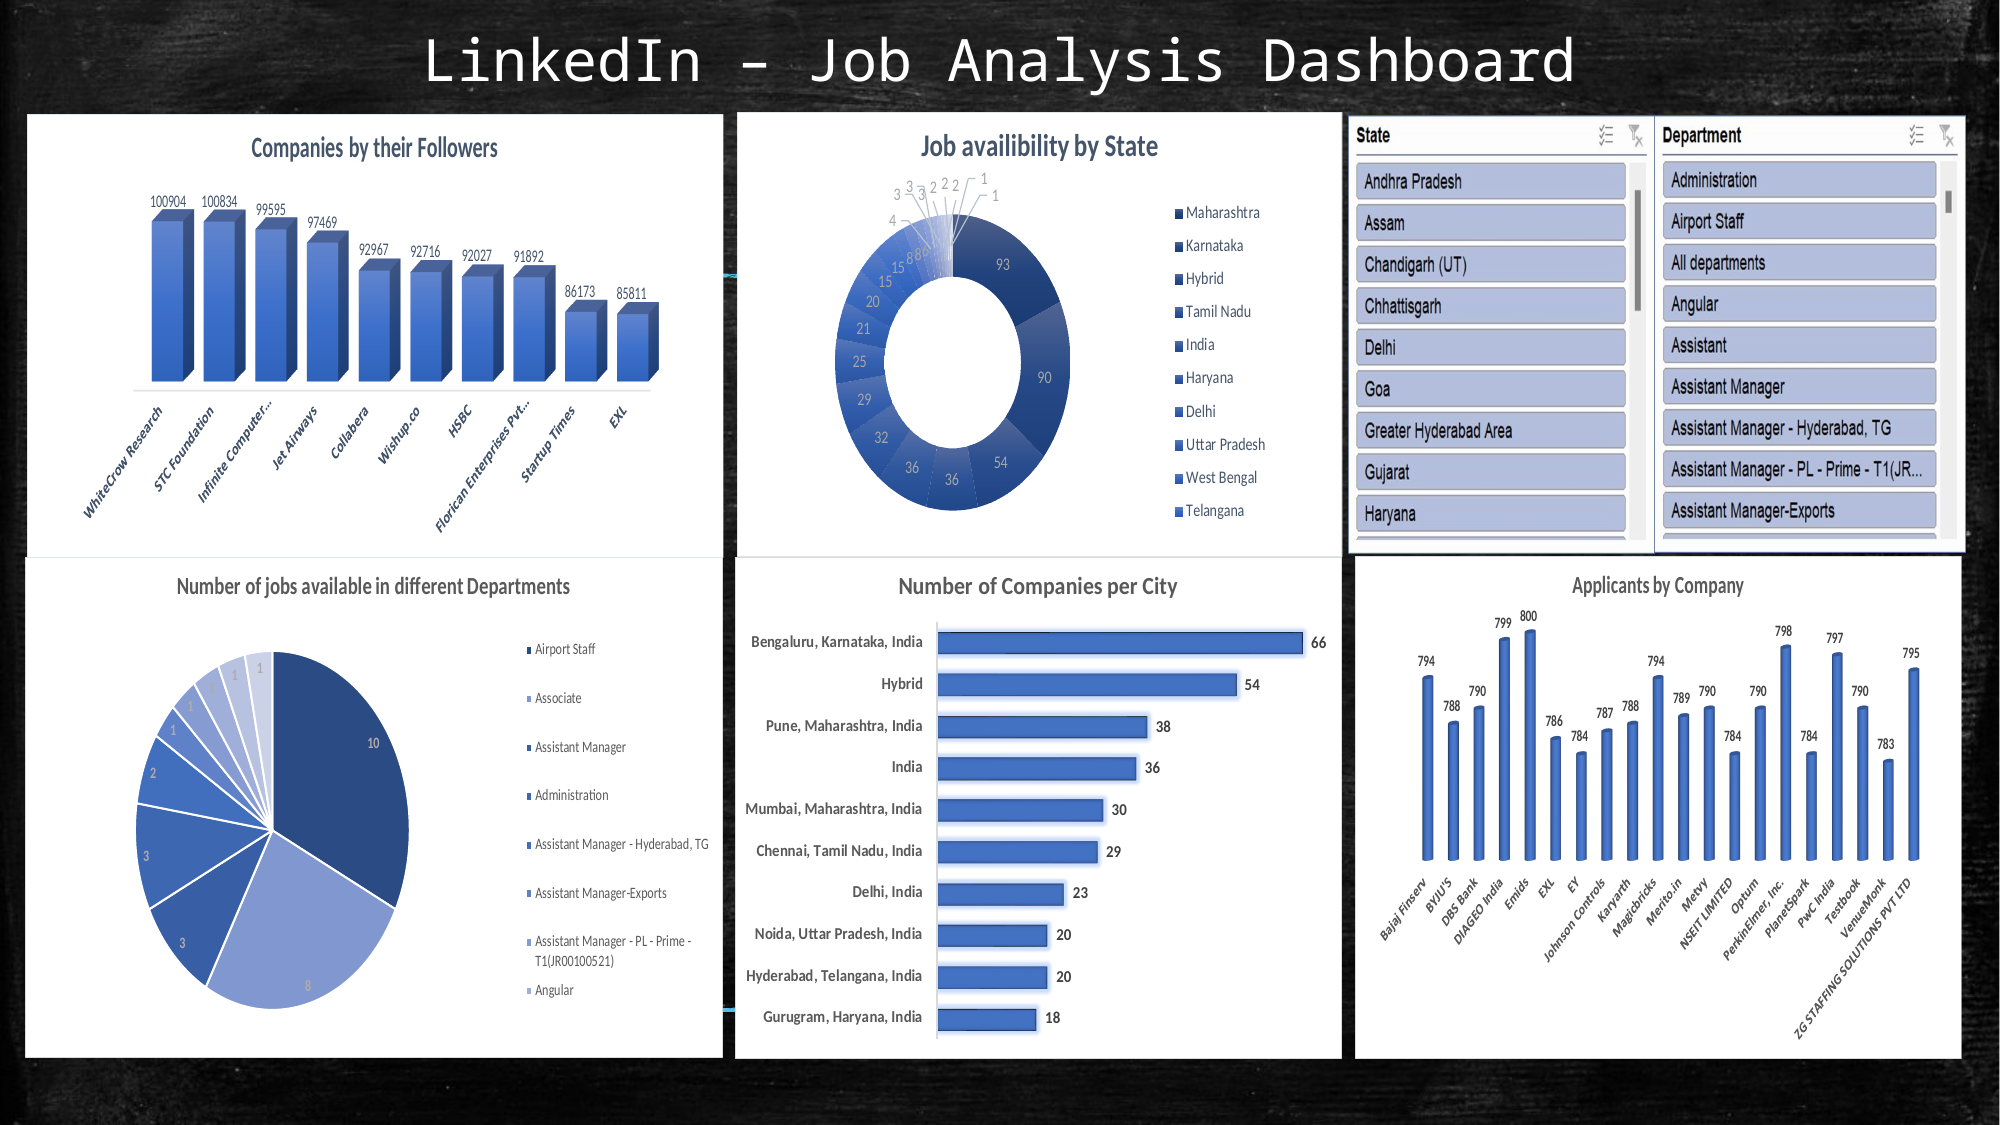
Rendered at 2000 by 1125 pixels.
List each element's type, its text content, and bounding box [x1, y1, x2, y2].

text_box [25, 112, 724, 558]
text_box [735, 110, 1343, 555]
picture [0, 0, 2000, 1125]
title LinkedIn – Job Analysis Dashboard [249, 24, 1750, 102]
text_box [733, 555, 1343, 1059]
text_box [1354, 554, 1962, 1059]
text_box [23, 564, 724, 1058]
